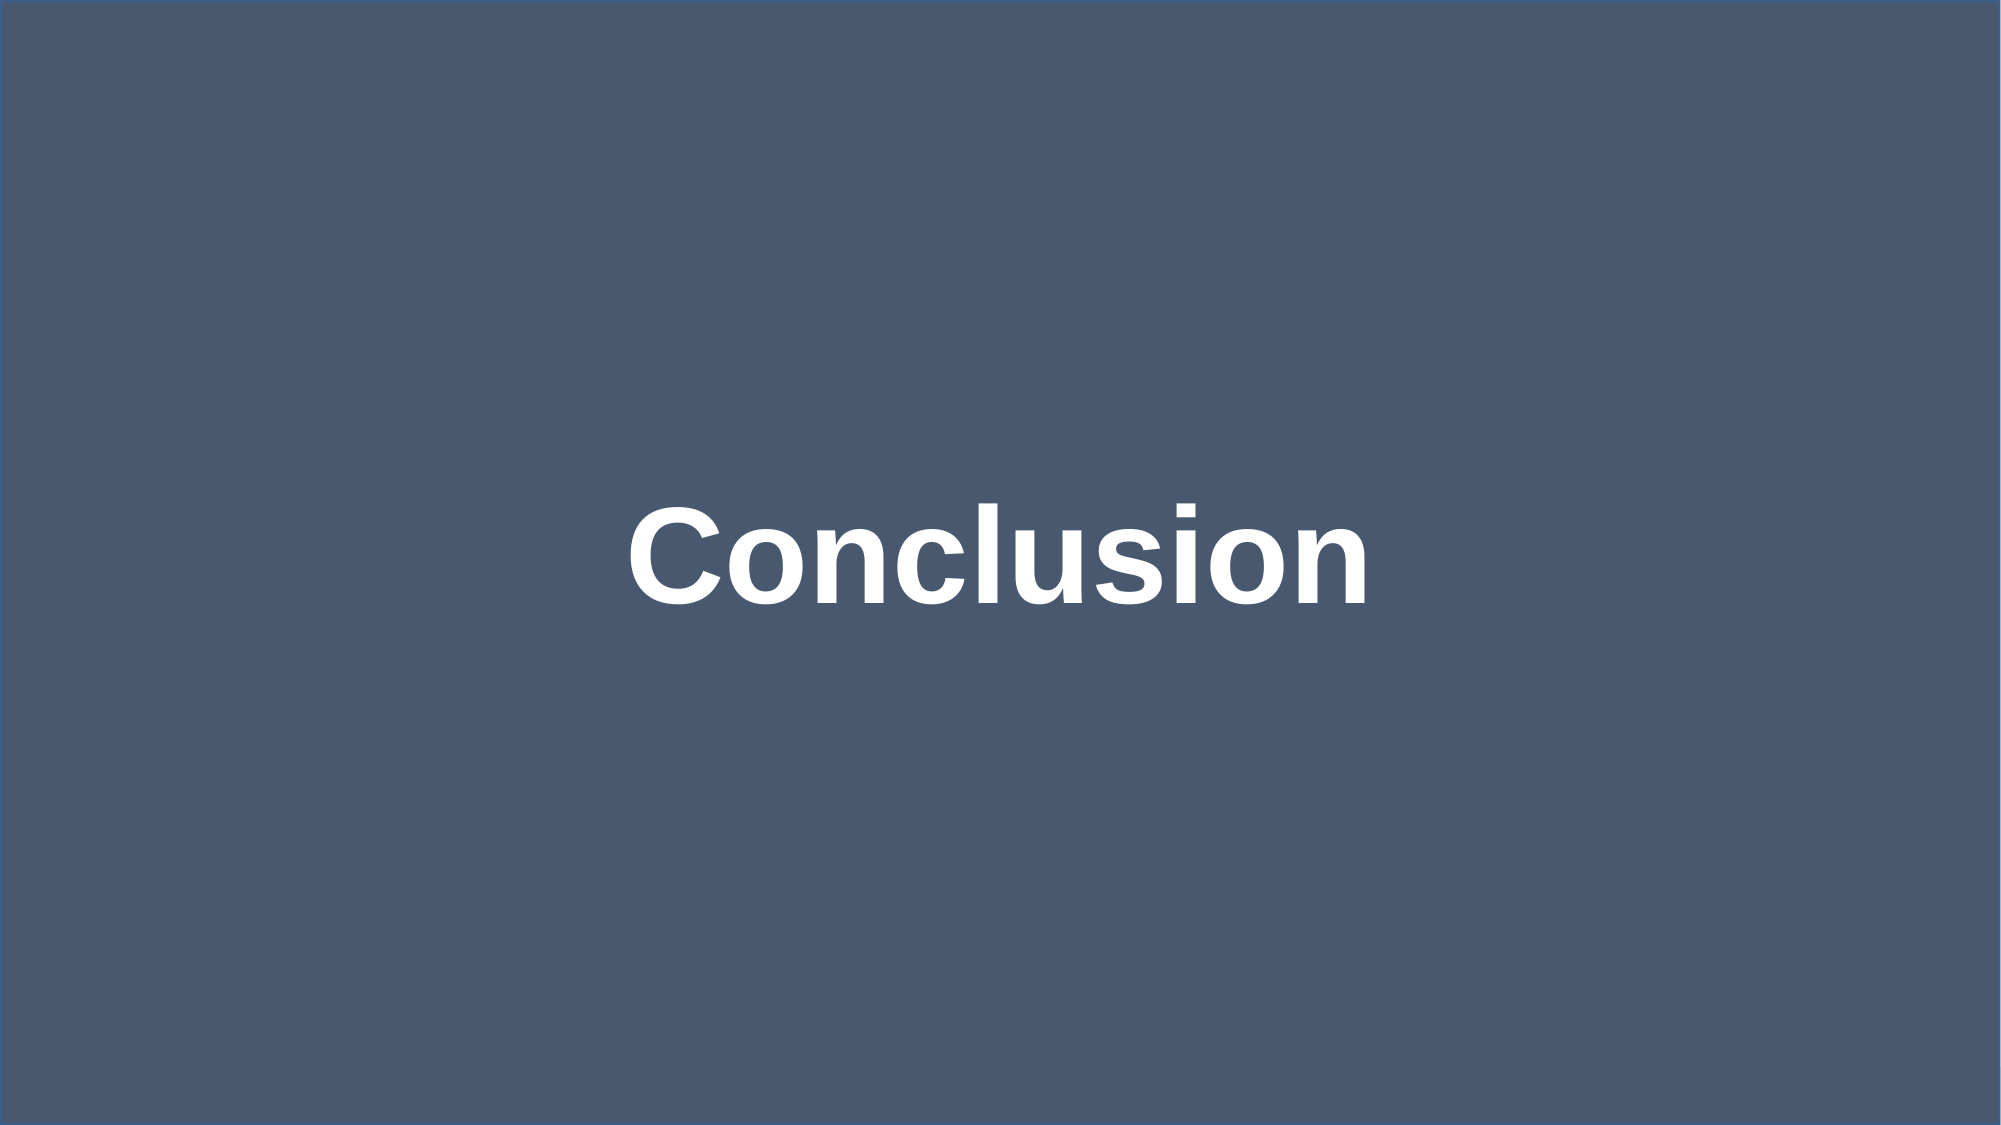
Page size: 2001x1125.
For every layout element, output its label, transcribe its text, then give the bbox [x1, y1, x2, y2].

text_box [0, 564, 2001, 714]
text_box Conclusion [0, 407, 2001, 564]
